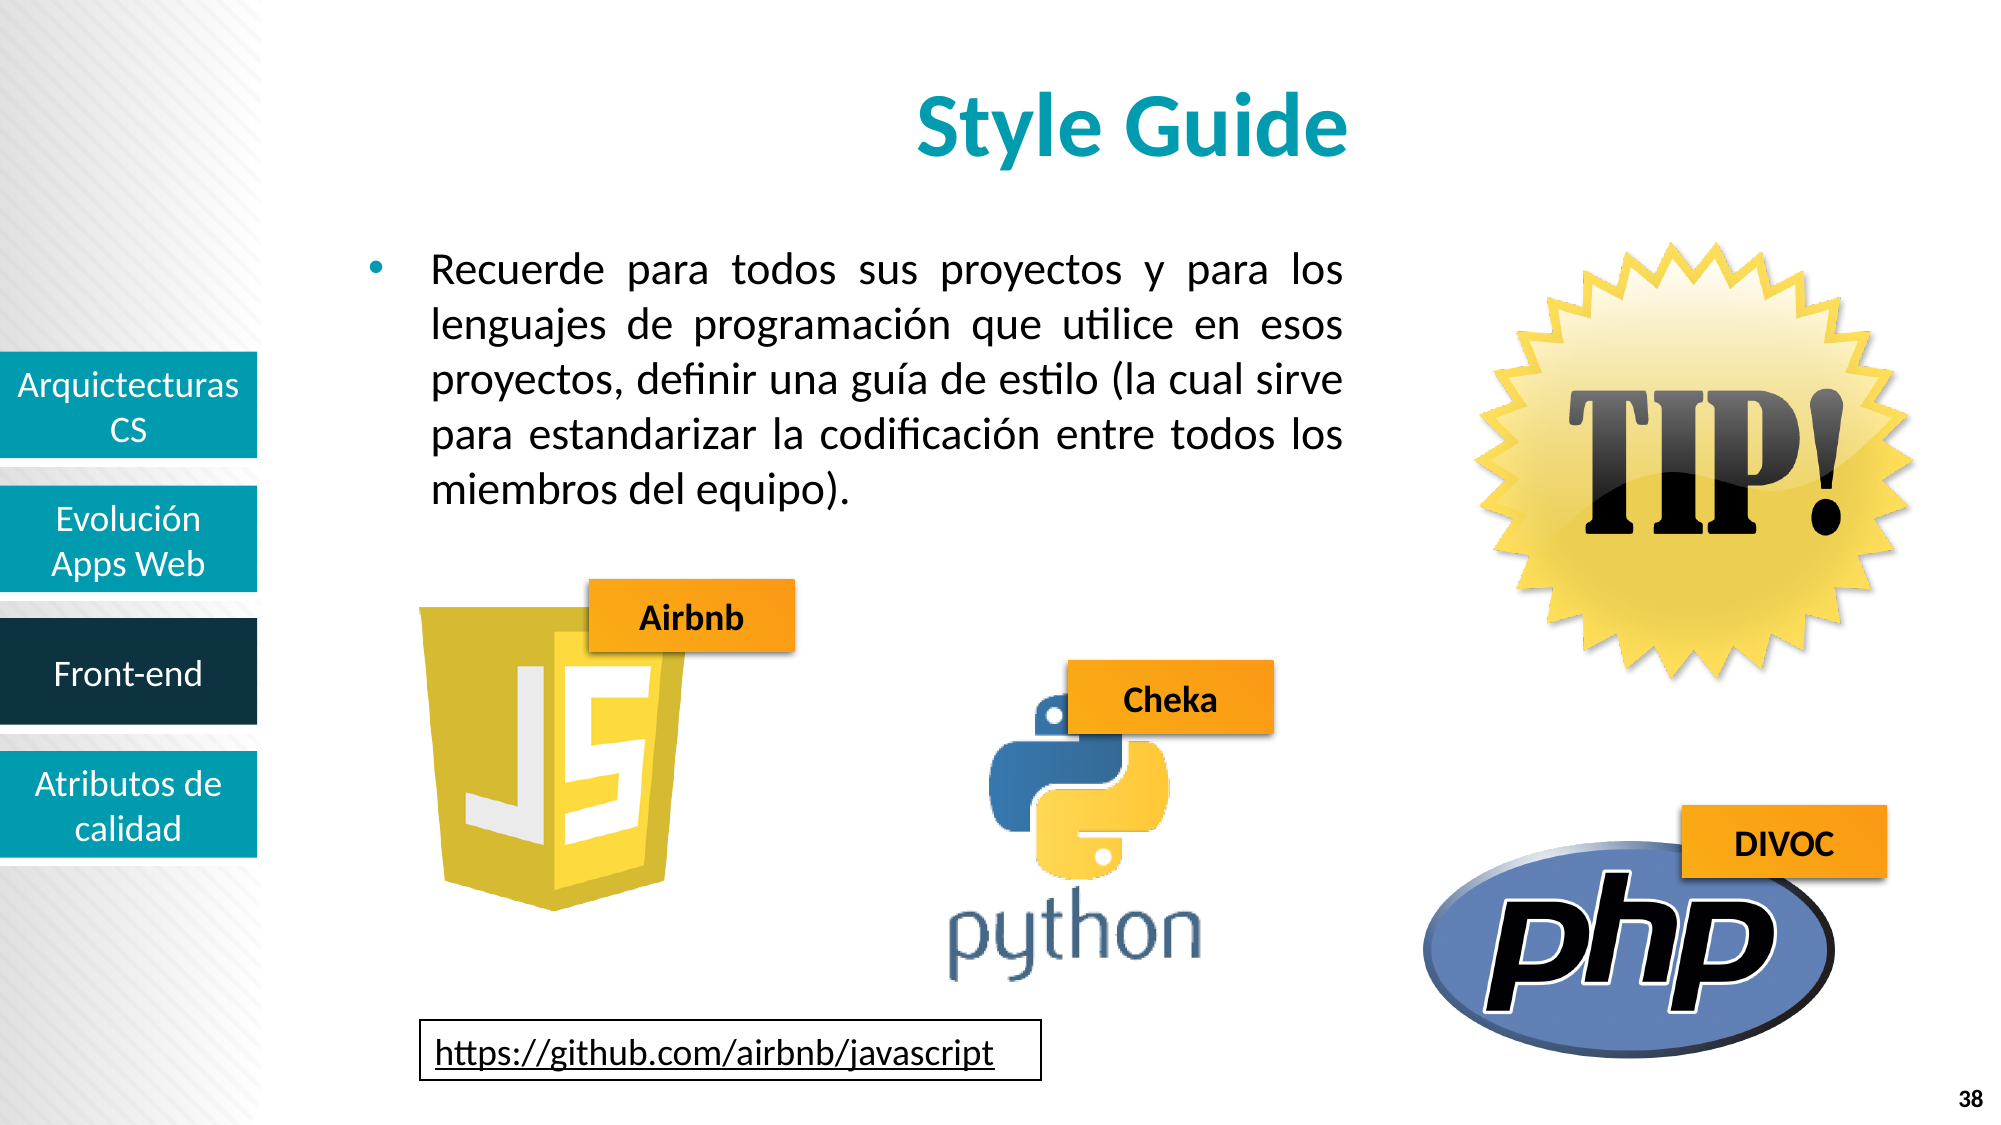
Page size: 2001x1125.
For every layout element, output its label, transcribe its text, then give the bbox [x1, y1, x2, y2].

text_box DIVOC [1681, 805, 1888, 878]
list Recuerde para todos sus proyectos y para los lenguajes de programación que utilice en esos proyectos, definir una guía de estilo (la cual sirve para estandarizar la codificación entre todos los miembros del equipo). [340, 231, 1360, 589]
text_box Airbnb [589, 579, 795, 652]
text_box https://github.com/airbnb/javascript [419, 1019, 1042, 1081]
picture [419, 607, 689, 913]
picture [871, 688, 1280, 995]
title Style Guide [340, 36, 1927, 204]
slide_number 38 [1921, 1072, 2000, 1124]
picture [1464, 231, 1922, 689]
picture [1423, 841, 1835, 1059]
text_box Cheka [1068, 660, 1274, 688]
